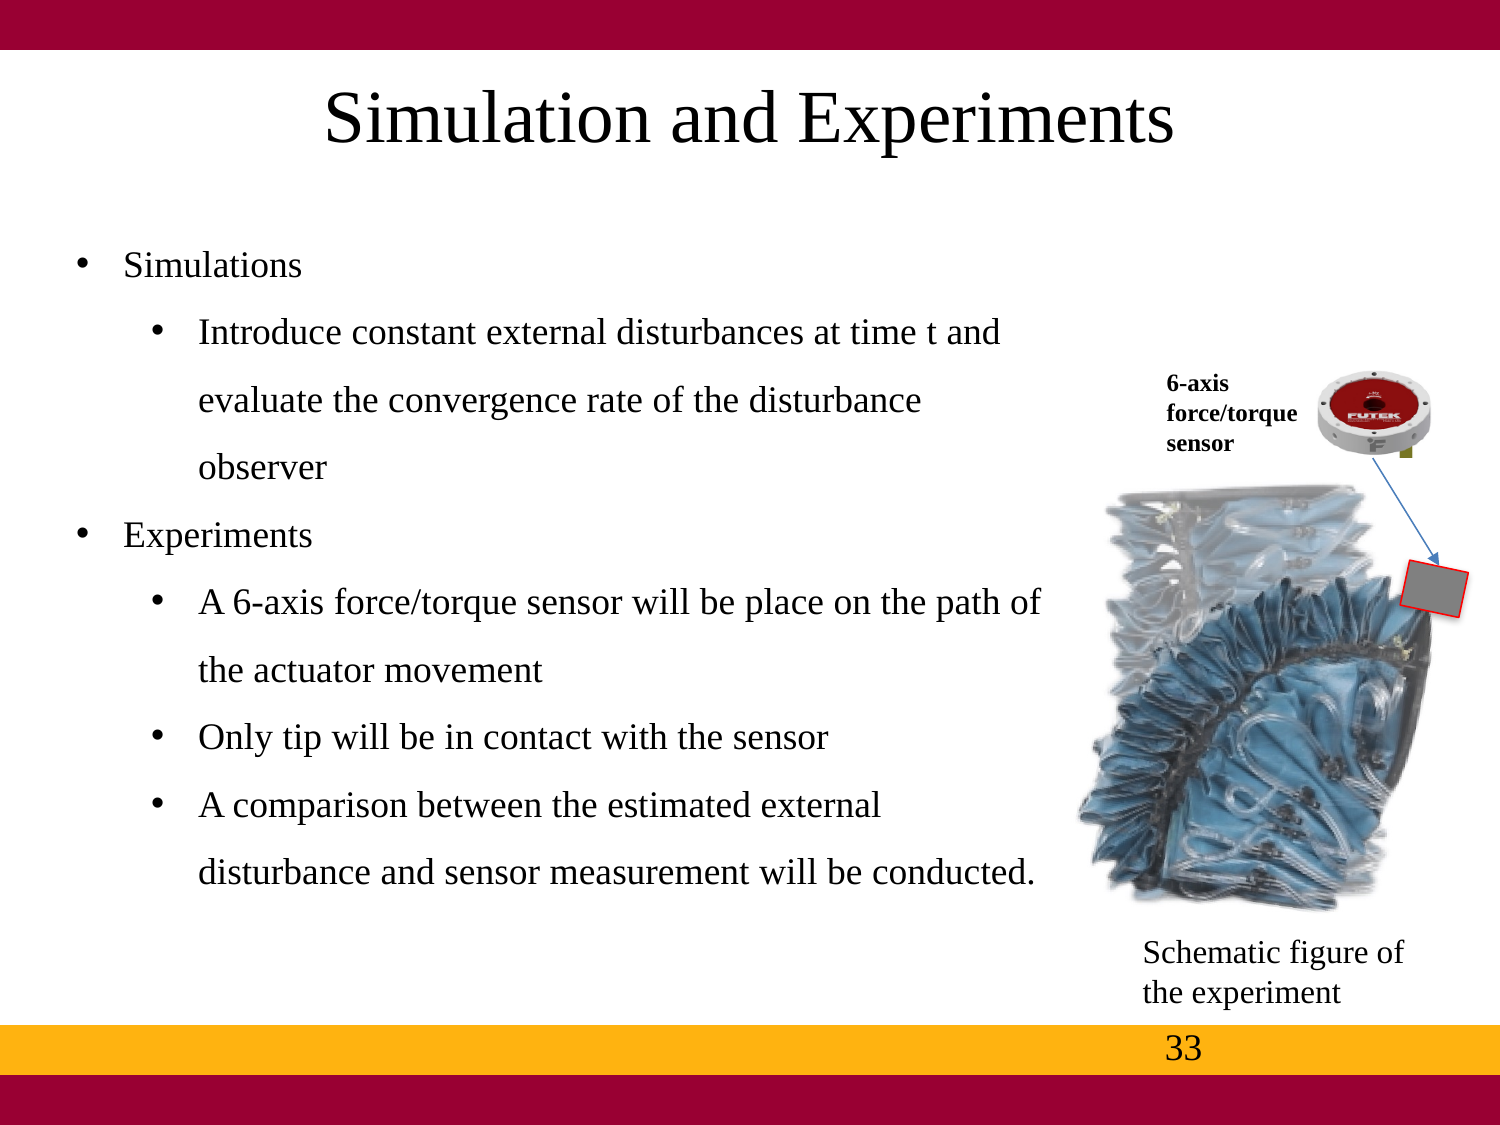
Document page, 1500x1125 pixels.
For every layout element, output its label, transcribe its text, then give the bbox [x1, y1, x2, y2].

picture [1064, 358, 1454, 915]
text_box 6-axis force/torque sensor [1151, 358, 1290, 457]
text_box Simulations Introduce constant external disturbances at time t and evaluate the convergence rate of the disturbance observer Experiments A 6-axis force/torque sensor will be place on the path of the actuator movement Only tip will be in contact with the sensor A comparison between the estimated external disturbance and sensor measurement will be conducted. [61, 209, 1067, 968]
slide_number 33 [1149, 1015, 1500, 1076]
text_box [1372, 457, 1440, 567]
text_box Schematic figure of the experiment [1127, 923, 1440, 1018]
text_box [1443, 566, 1470, 619]
title Simulation and Experiments [0, 49, 1500, 176]
